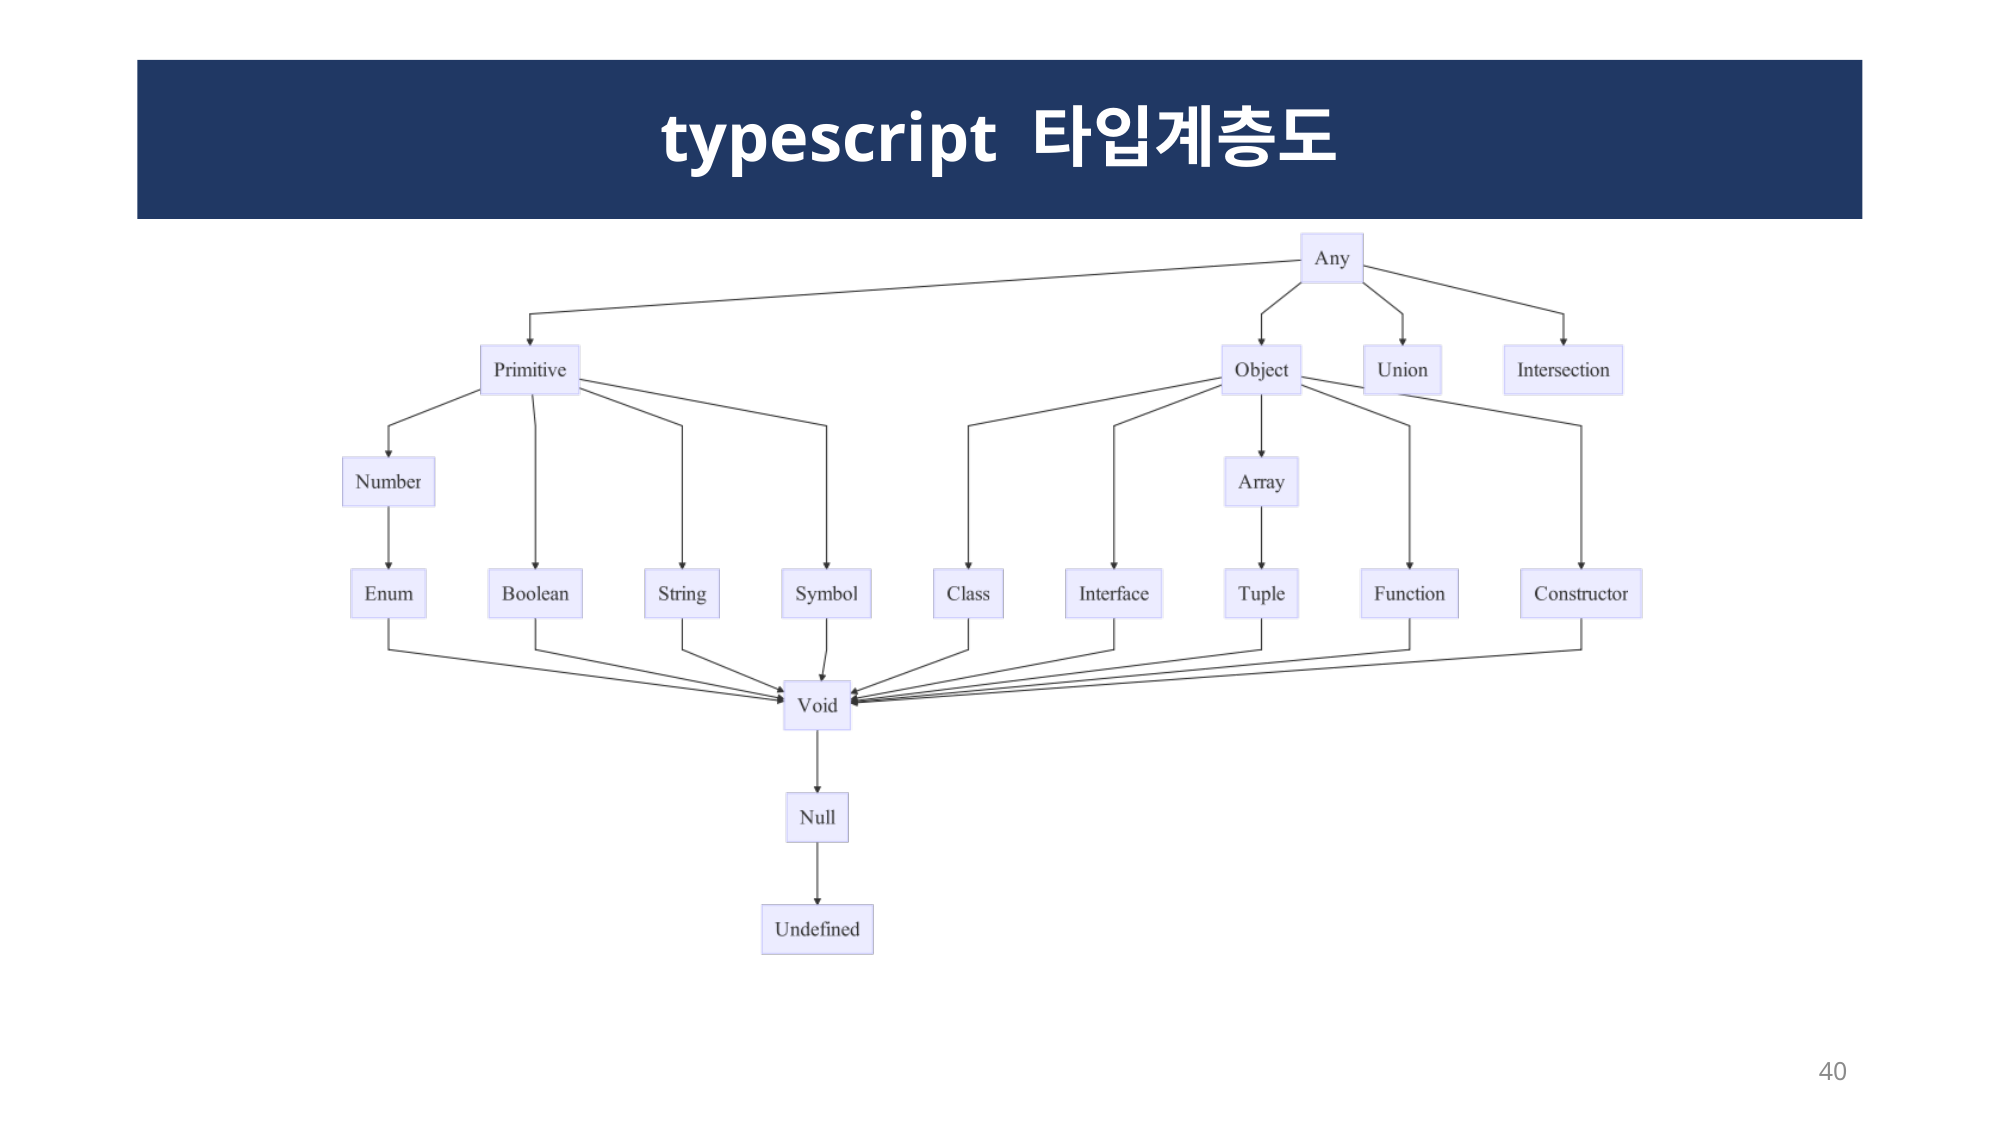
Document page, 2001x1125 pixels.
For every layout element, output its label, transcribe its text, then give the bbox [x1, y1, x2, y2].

title typescript 타입계층도 [137, 59, 1863, 219]
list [285, 199, 1714, 1014]
slide_number 40 [1412, 1042, 1863, 1103]
